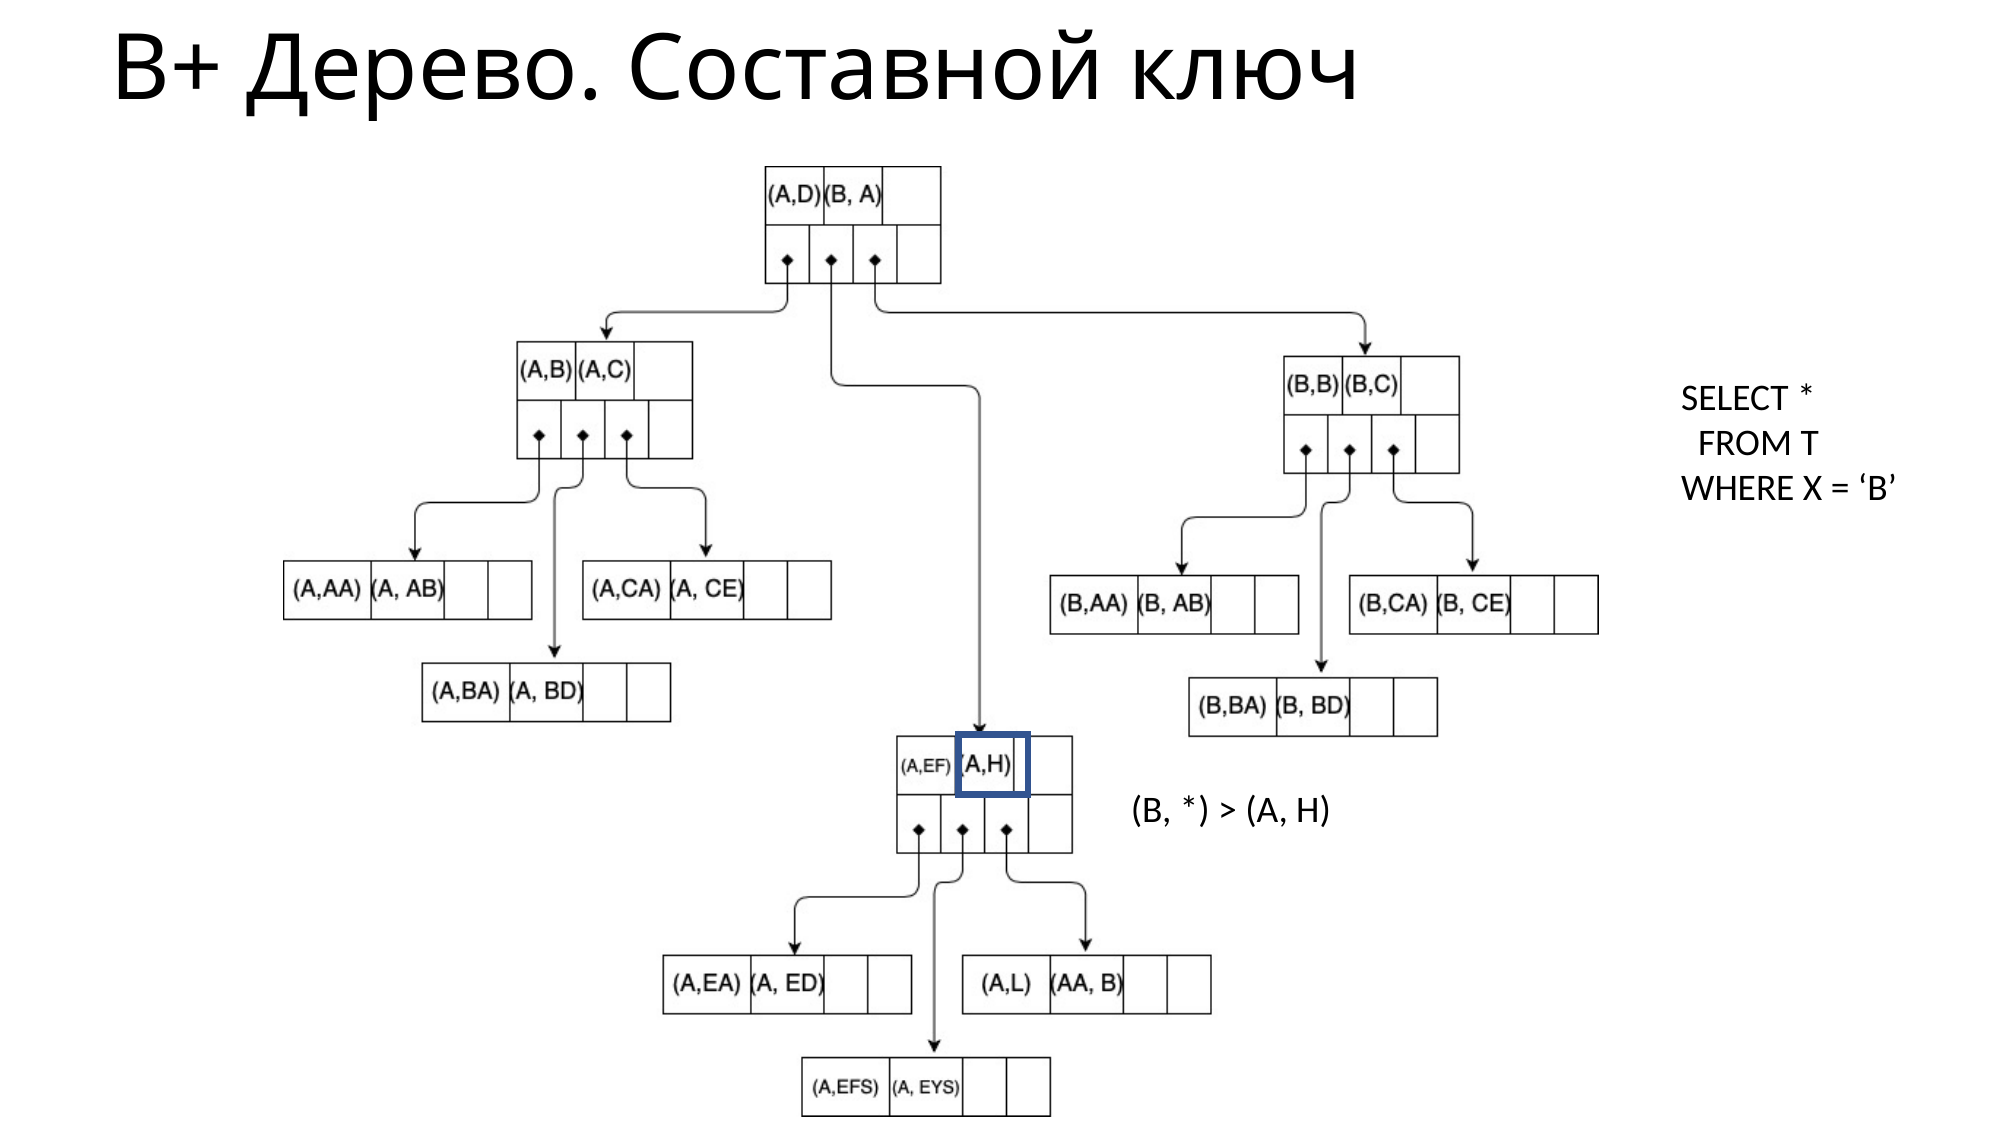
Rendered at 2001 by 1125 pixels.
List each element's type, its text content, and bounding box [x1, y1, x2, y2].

title B+ Дерево. Составной ключ [95, 0, 1821, 141]
text_box SELECT * FROM T WHERE X = ‘B’ [1666, 365, 1913, 516]
picture [283, 166, 1599, 1117]
